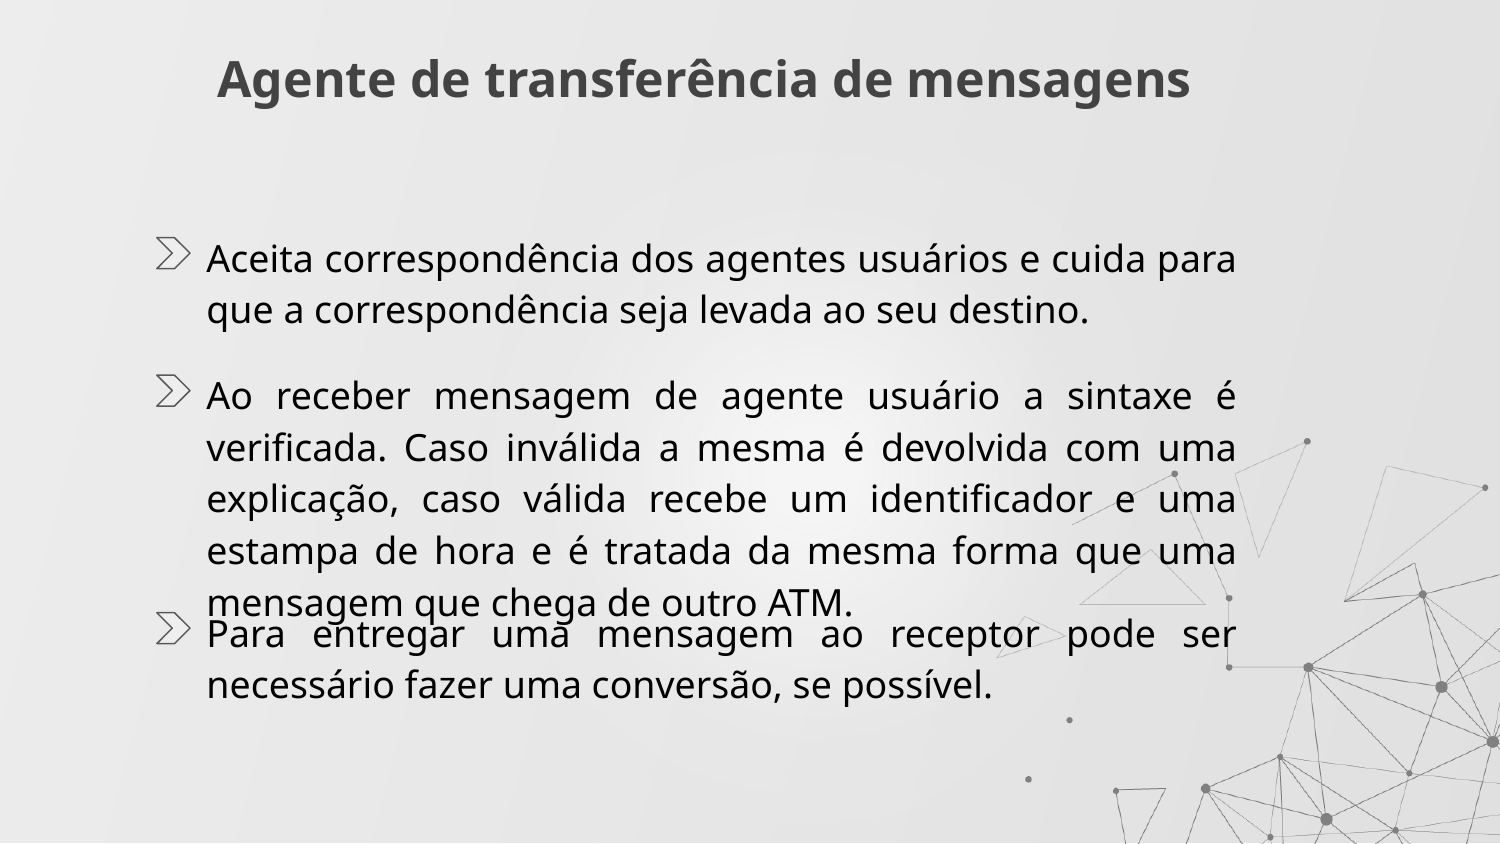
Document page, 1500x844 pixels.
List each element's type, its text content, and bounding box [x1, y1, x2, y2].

list Ao receber mensagem de agente usuário a sintaxe é verificada. Caso inválida a mesma é devolvida com uma explicação, caso válida recebe um identificador e uma estampa de hora e é tratada da mesma forma que uma mensagem que chega de outro ATM. [191, 350, 1253, 477]
text_box [156, 237, 190, 269]
title Agente de transferência de mensagens [156, 32, 1253, 189]
text_box [156, 375, 190, 407]
list Para entregar uma mensagem ao receptor pode ser necessário fazer uma conversão, se possível. [191, 587, 1253, 715]
picture [0, 0, 1500, 844]
list Aceita correspondência dos agentes usuários e cuida para que a correspondência seja levada ao seu destino. [191, 212, 1253, 340]
text_box [156, 612, 190, 644]
